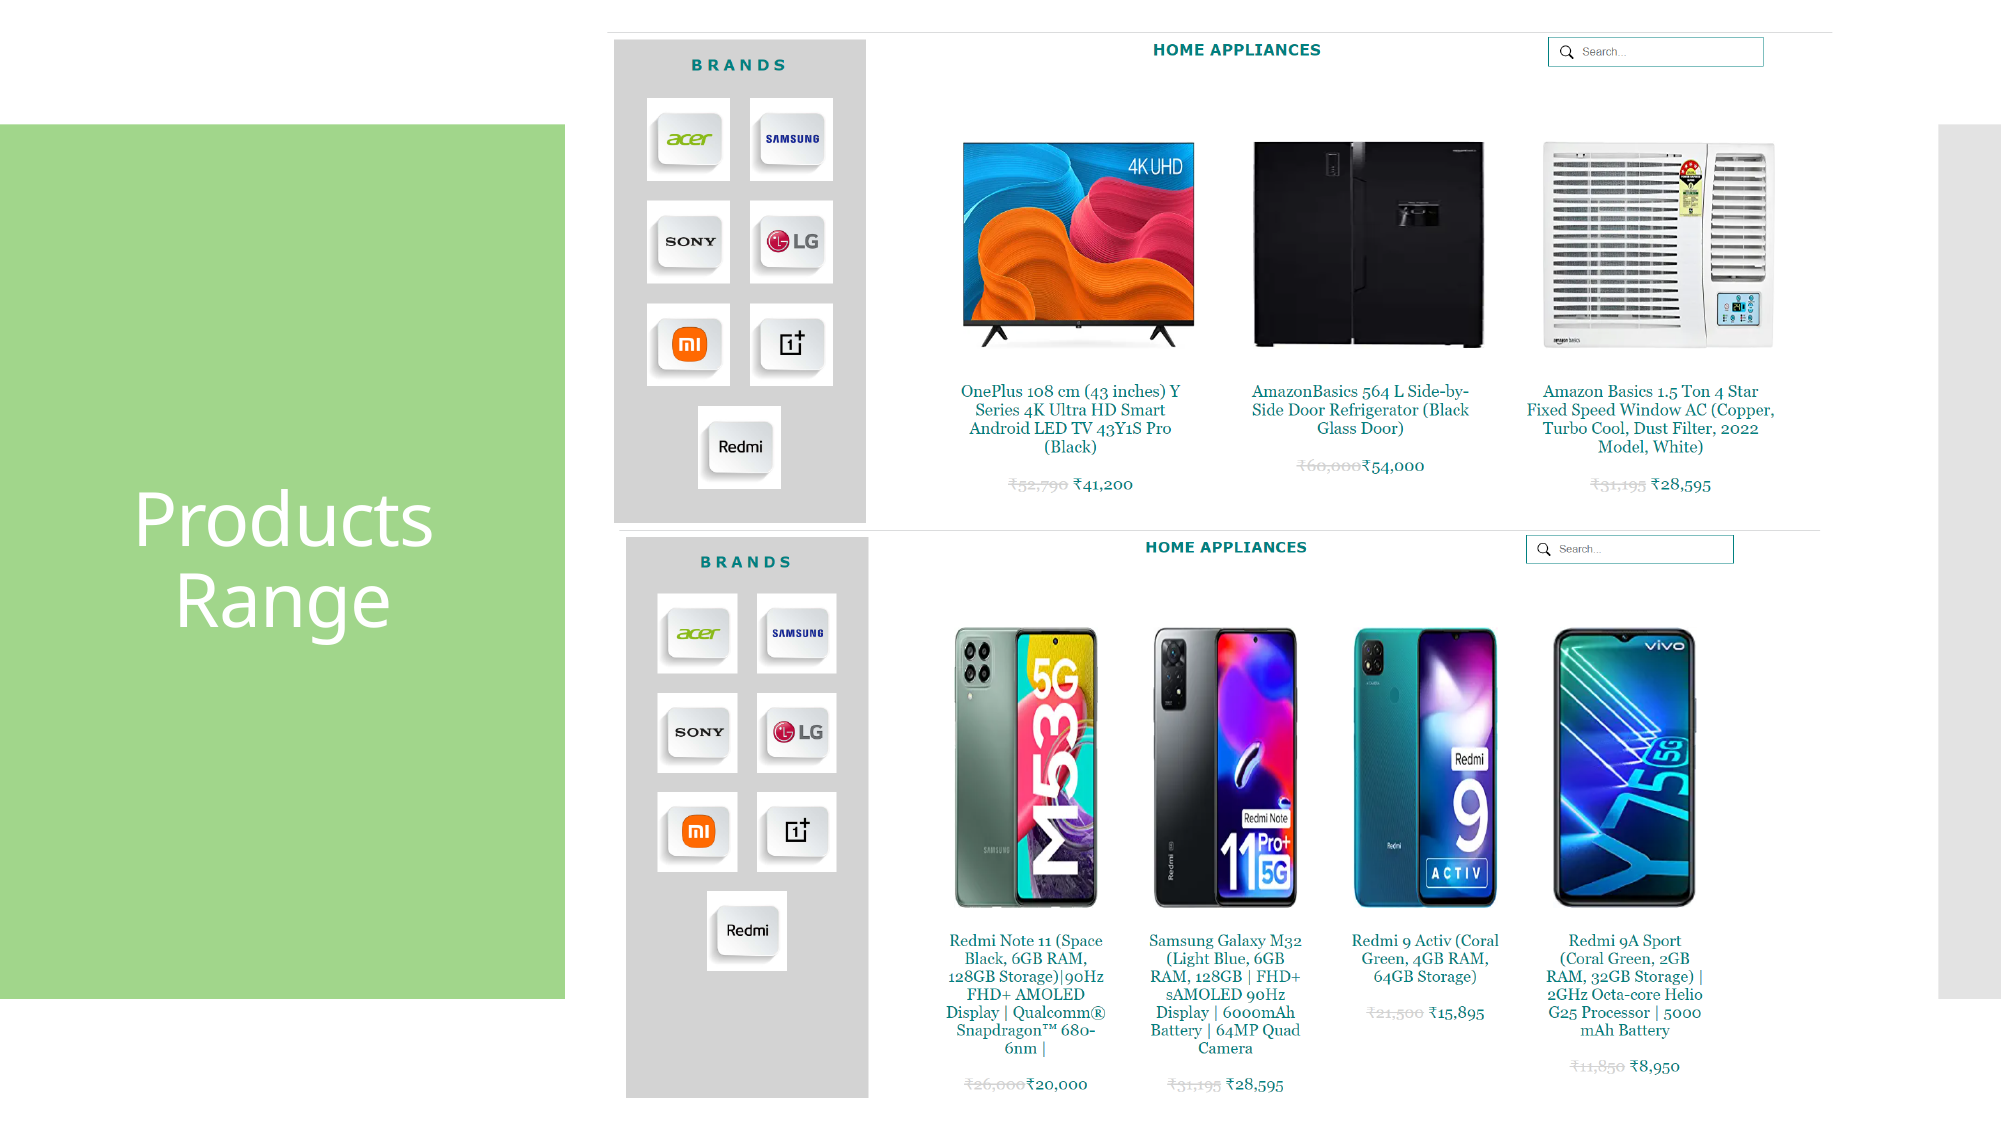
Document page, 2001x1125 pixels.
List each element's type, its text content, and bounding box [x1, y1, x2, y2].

picture [607, 27, 1833, 523]
picture [619, 527, 1821, 1098]
text_box Products Range [41, 185, 525, 940]
